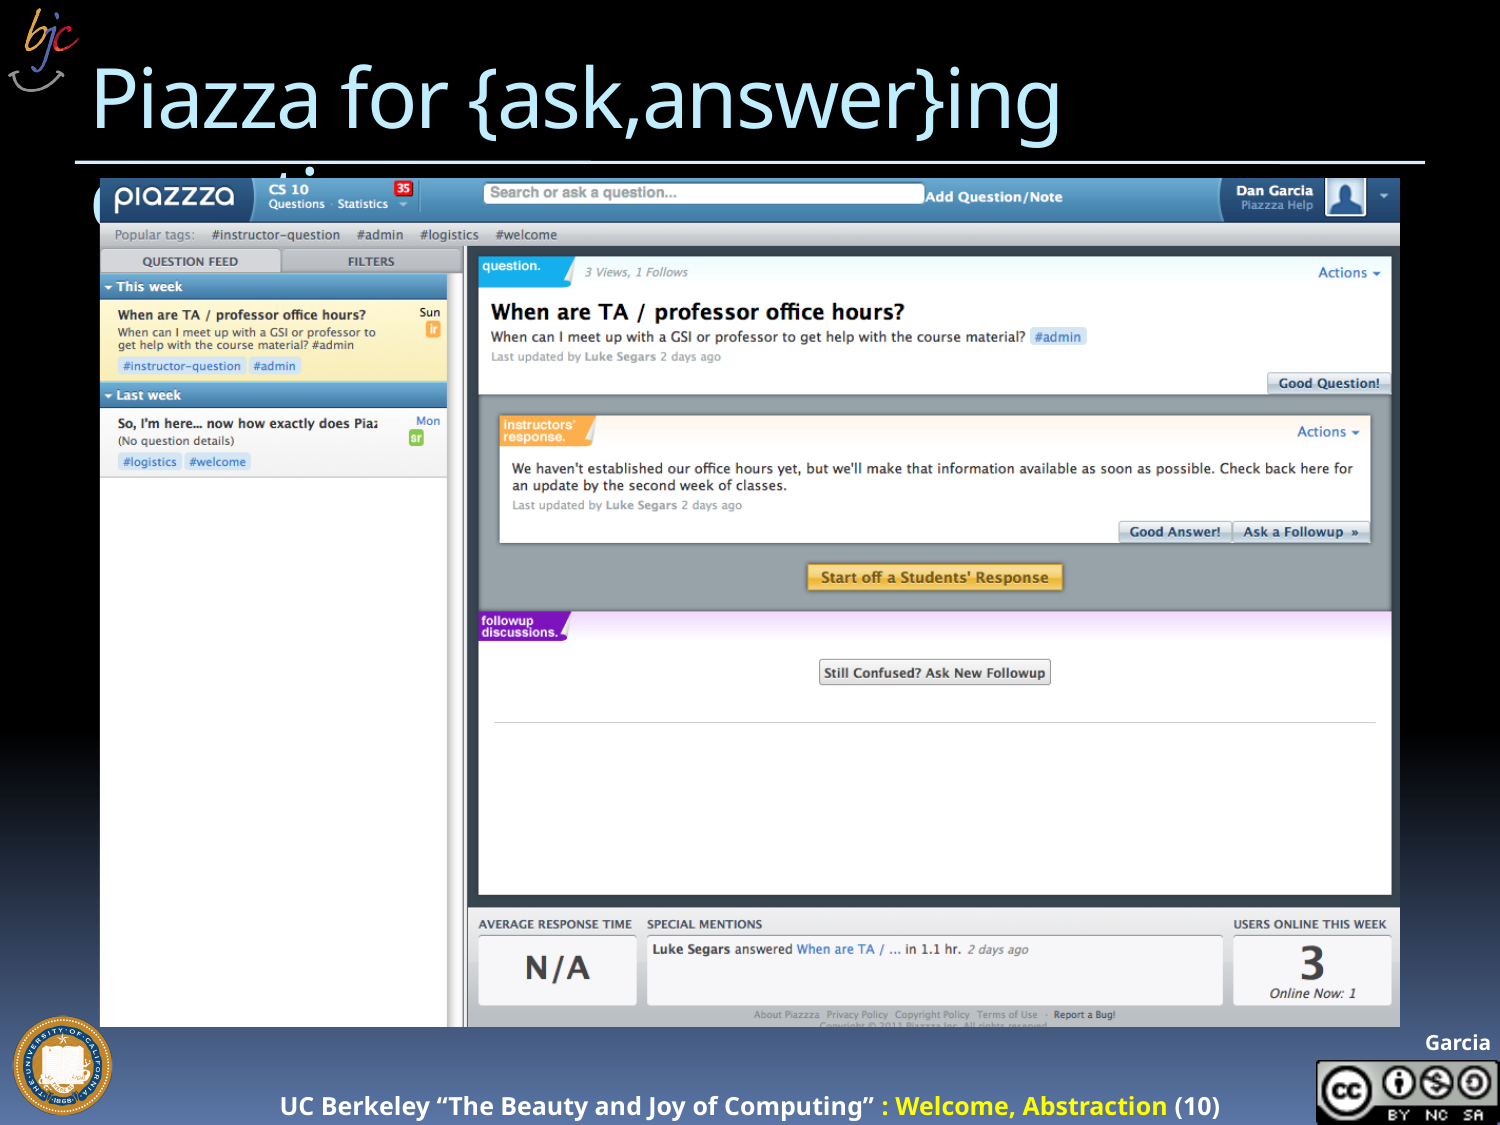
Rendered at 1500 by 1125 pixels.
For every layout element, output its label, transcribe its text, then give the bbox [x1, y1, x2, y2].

picture [8, 8, 79, 92]
picture [1316, 1060, 1500, 1125]
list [99, 178, 1401, 1027]
picture [12, 1015, 113, 1116]
title Piazza for {ask,answer}ing questions [75, 37, 1425, 163]
